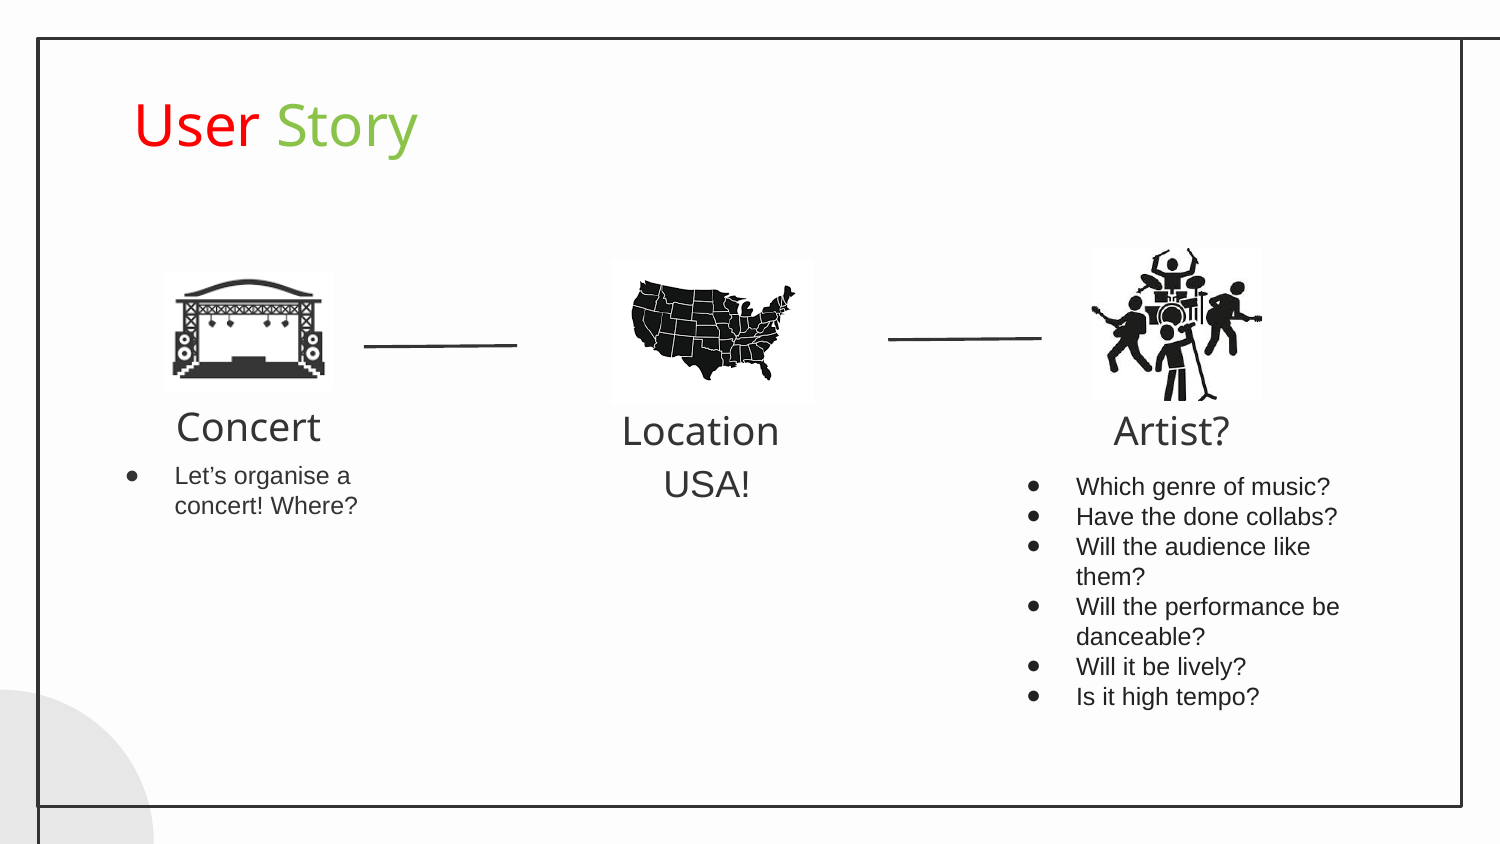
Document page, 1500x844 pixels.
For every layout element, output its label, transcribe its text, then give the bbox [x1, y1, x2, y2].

text_box Artist? [1049, 400, 1305, 455]
text_box Location [573, 400, 829, 444]
picture [1091, 248, 1263, 402]
text_box Concert [121, 388, 376, 456]
text_box Let’s organise a concert! Where? [84, 444, 385, 525]
text_box USA! [573, 444, 874, 525]
text_box Which genre of music? Have the done collabs? Will the audience like them? Will the performance be danceable? Will it be lively? Is it high tempo? [986, 455, 1383, 749]
picture [162, 271, 334, 391]
picture [610, 258, 815, 404]
title User Story [118, 72, 1384, 167]
